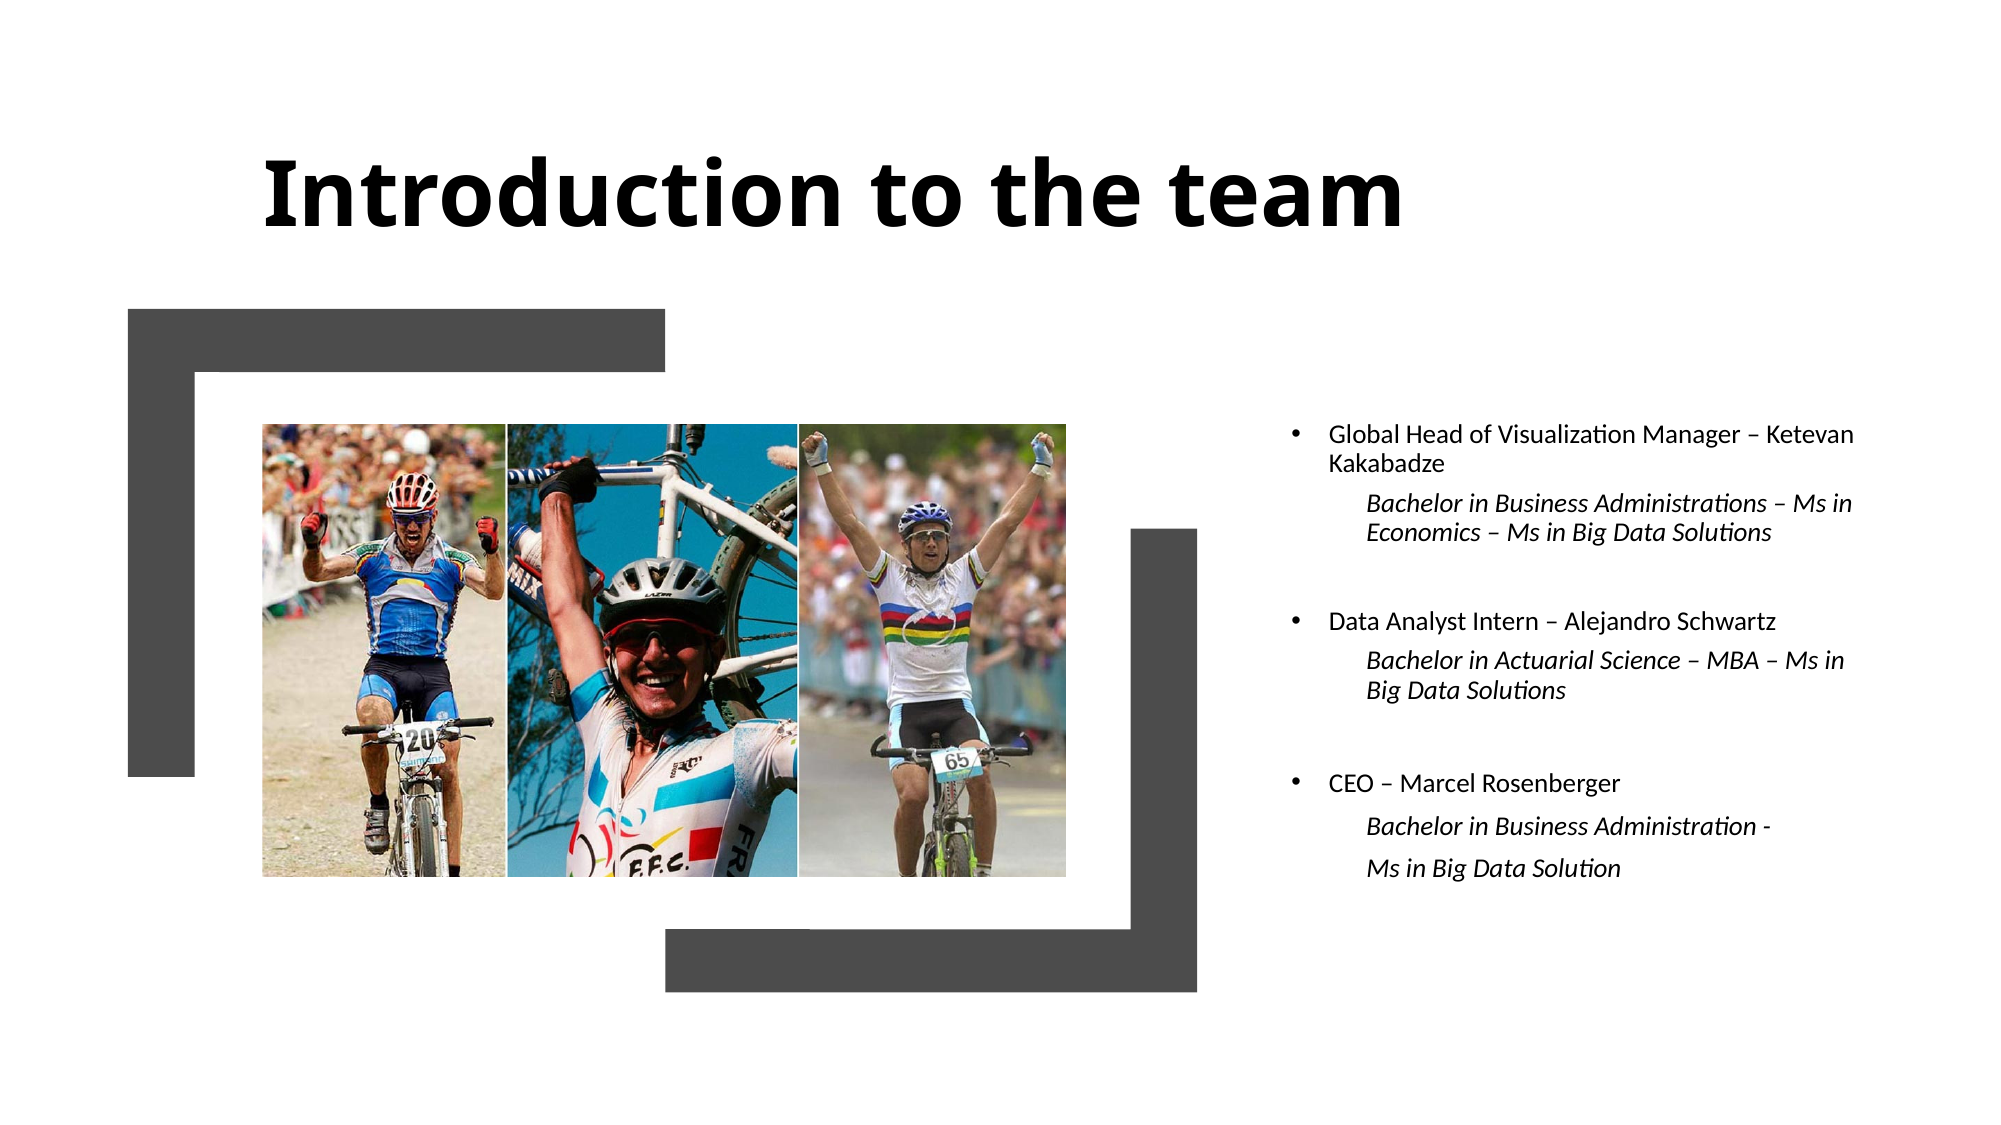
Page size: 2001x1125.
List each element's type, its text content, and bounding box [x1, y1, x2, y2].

text_box [665, 528, 1198, 993]
text_box [127, 308, 666, 777]
picture [262, 424, 1066, 877]
list Global Head of Visualization Manager – Ketevan Kakabadze Bachelor in Business Administrations – Ms in Economics – Ms in Big Data Solutions Data Analyst Intern – Alejandro Schwartz Bachelor in Actuarial Science – MBA – Ms in Big Data Solutions CEO – Marcel Rosenberger Bachelor in Business Administration - Ms in Big Data Solution [1276, 373, 1872, 930]
title Introduction to the team [248, 84, 1872, 254]
